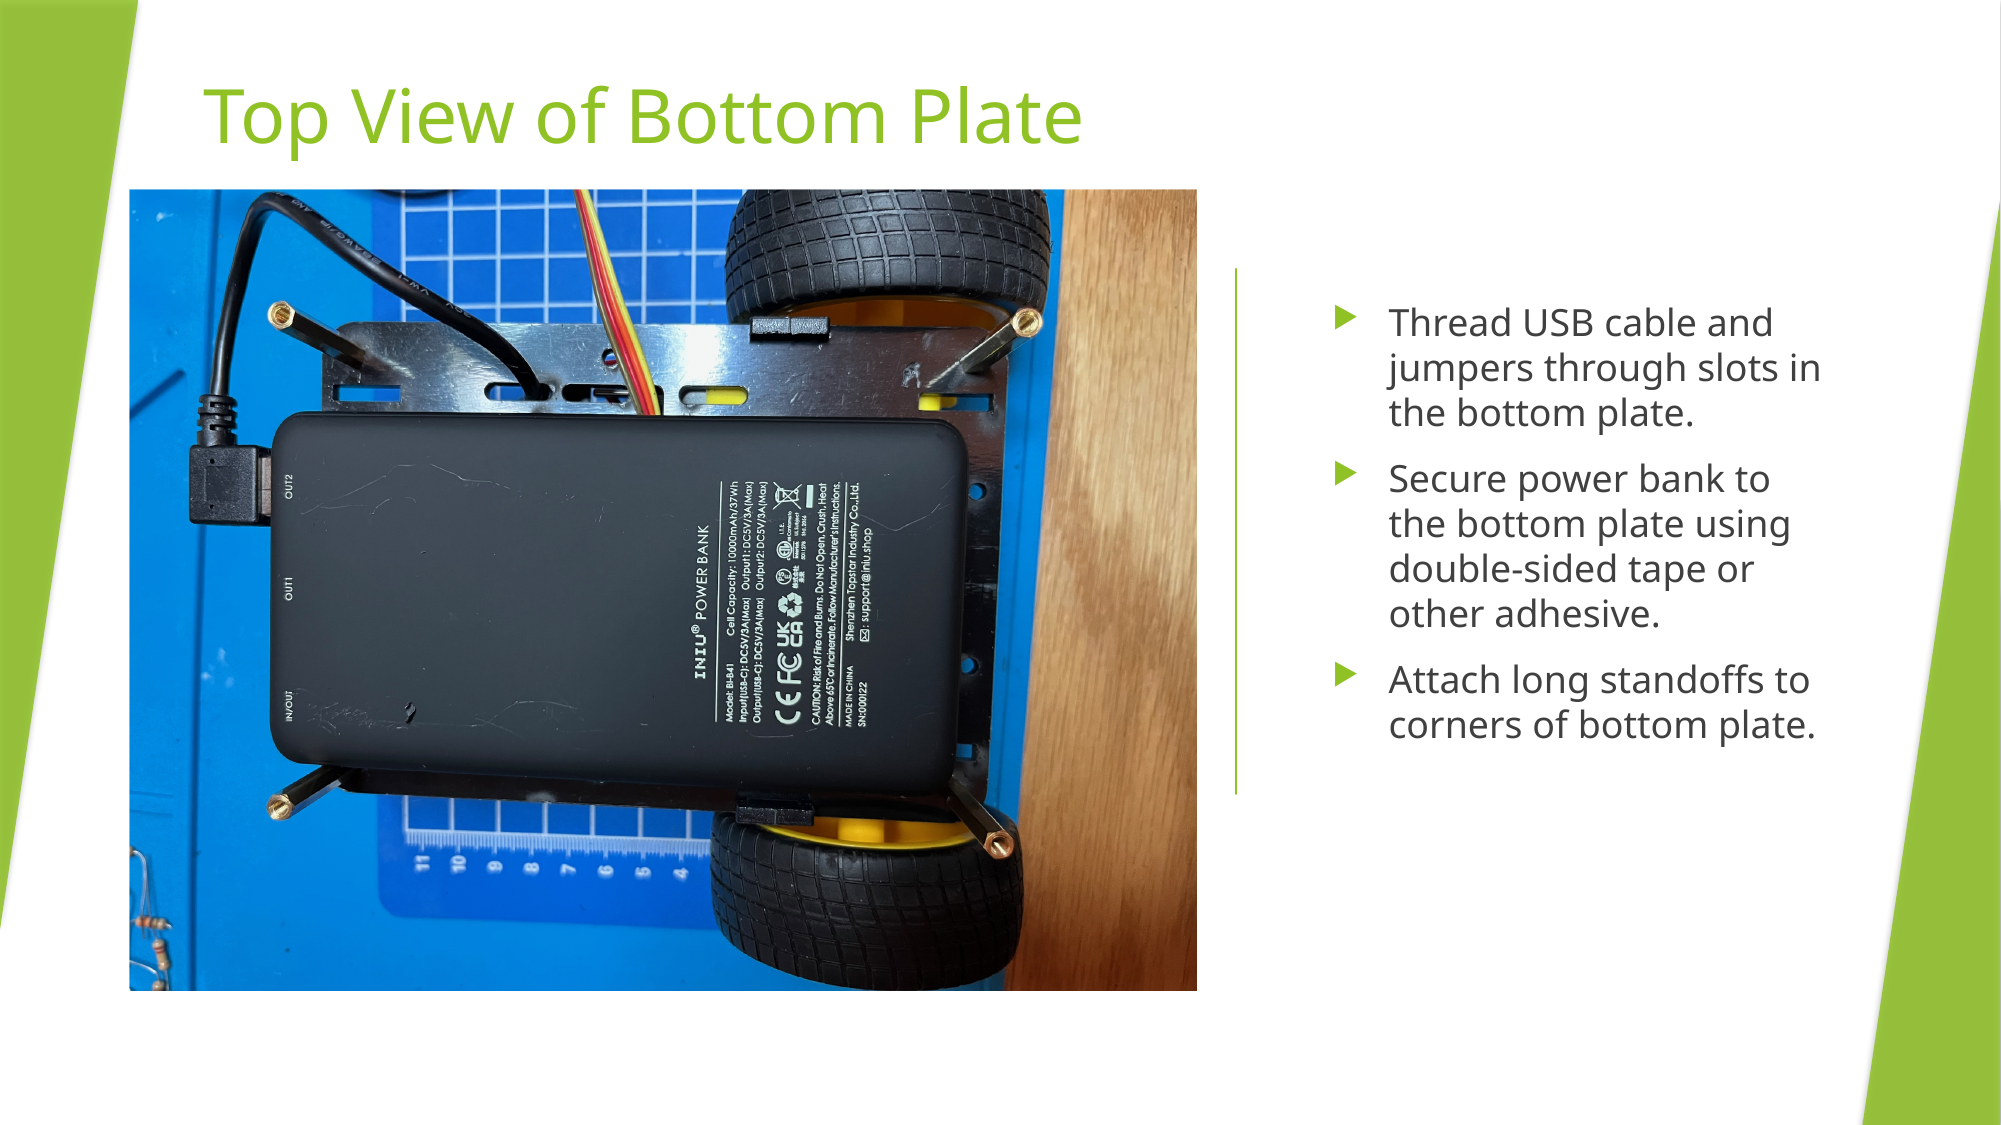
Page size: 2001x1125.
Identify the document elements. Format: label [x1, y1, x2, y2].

text_box [0, 0, 2000, 1125]
picture [262, 55, 1064, 1124]
